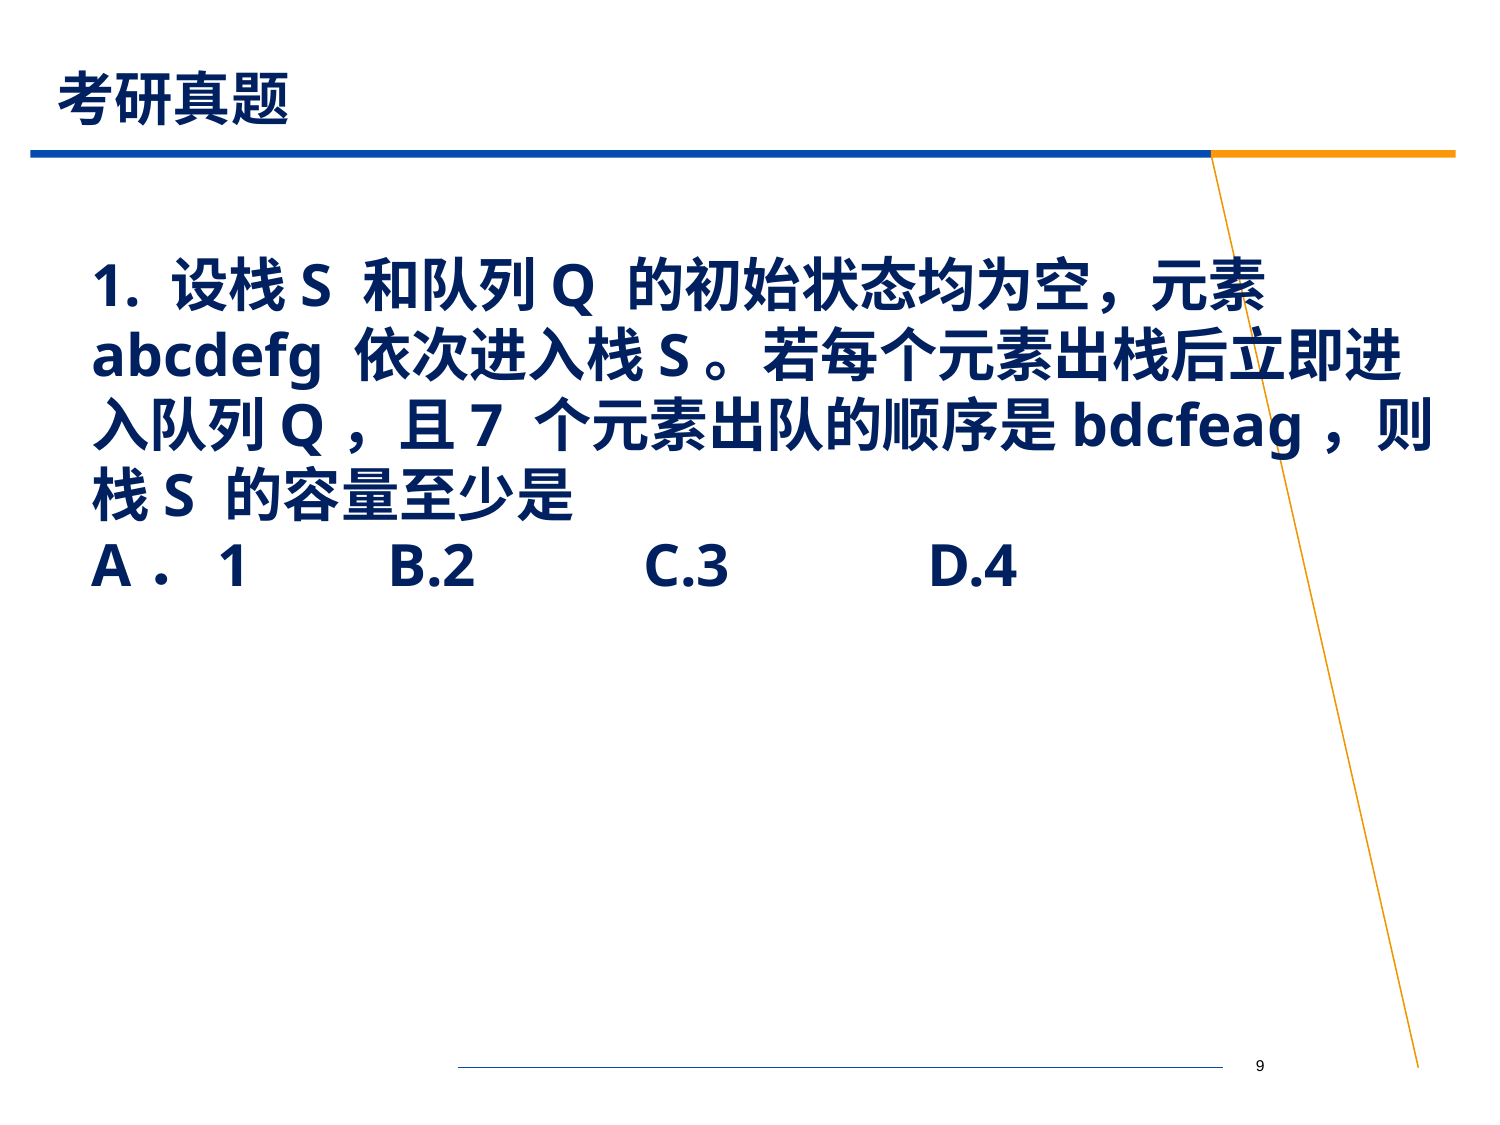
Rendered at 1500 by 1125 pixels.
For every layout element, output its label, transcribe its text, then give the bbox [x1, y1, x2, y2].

text_box 1. 设栈S 和队列Q 的初始状态均为空，元素abcdefg 依次进入栈S。若每个元素出栈后立即进入队列Q，且7 个元素出队的顺序是bdcfeag，则栈S 的容量至少是 A．1 B.2 C.3 D.4 [91, 240, 1450, 606]
title 考研真题 [41, 64, 1392, 130]
